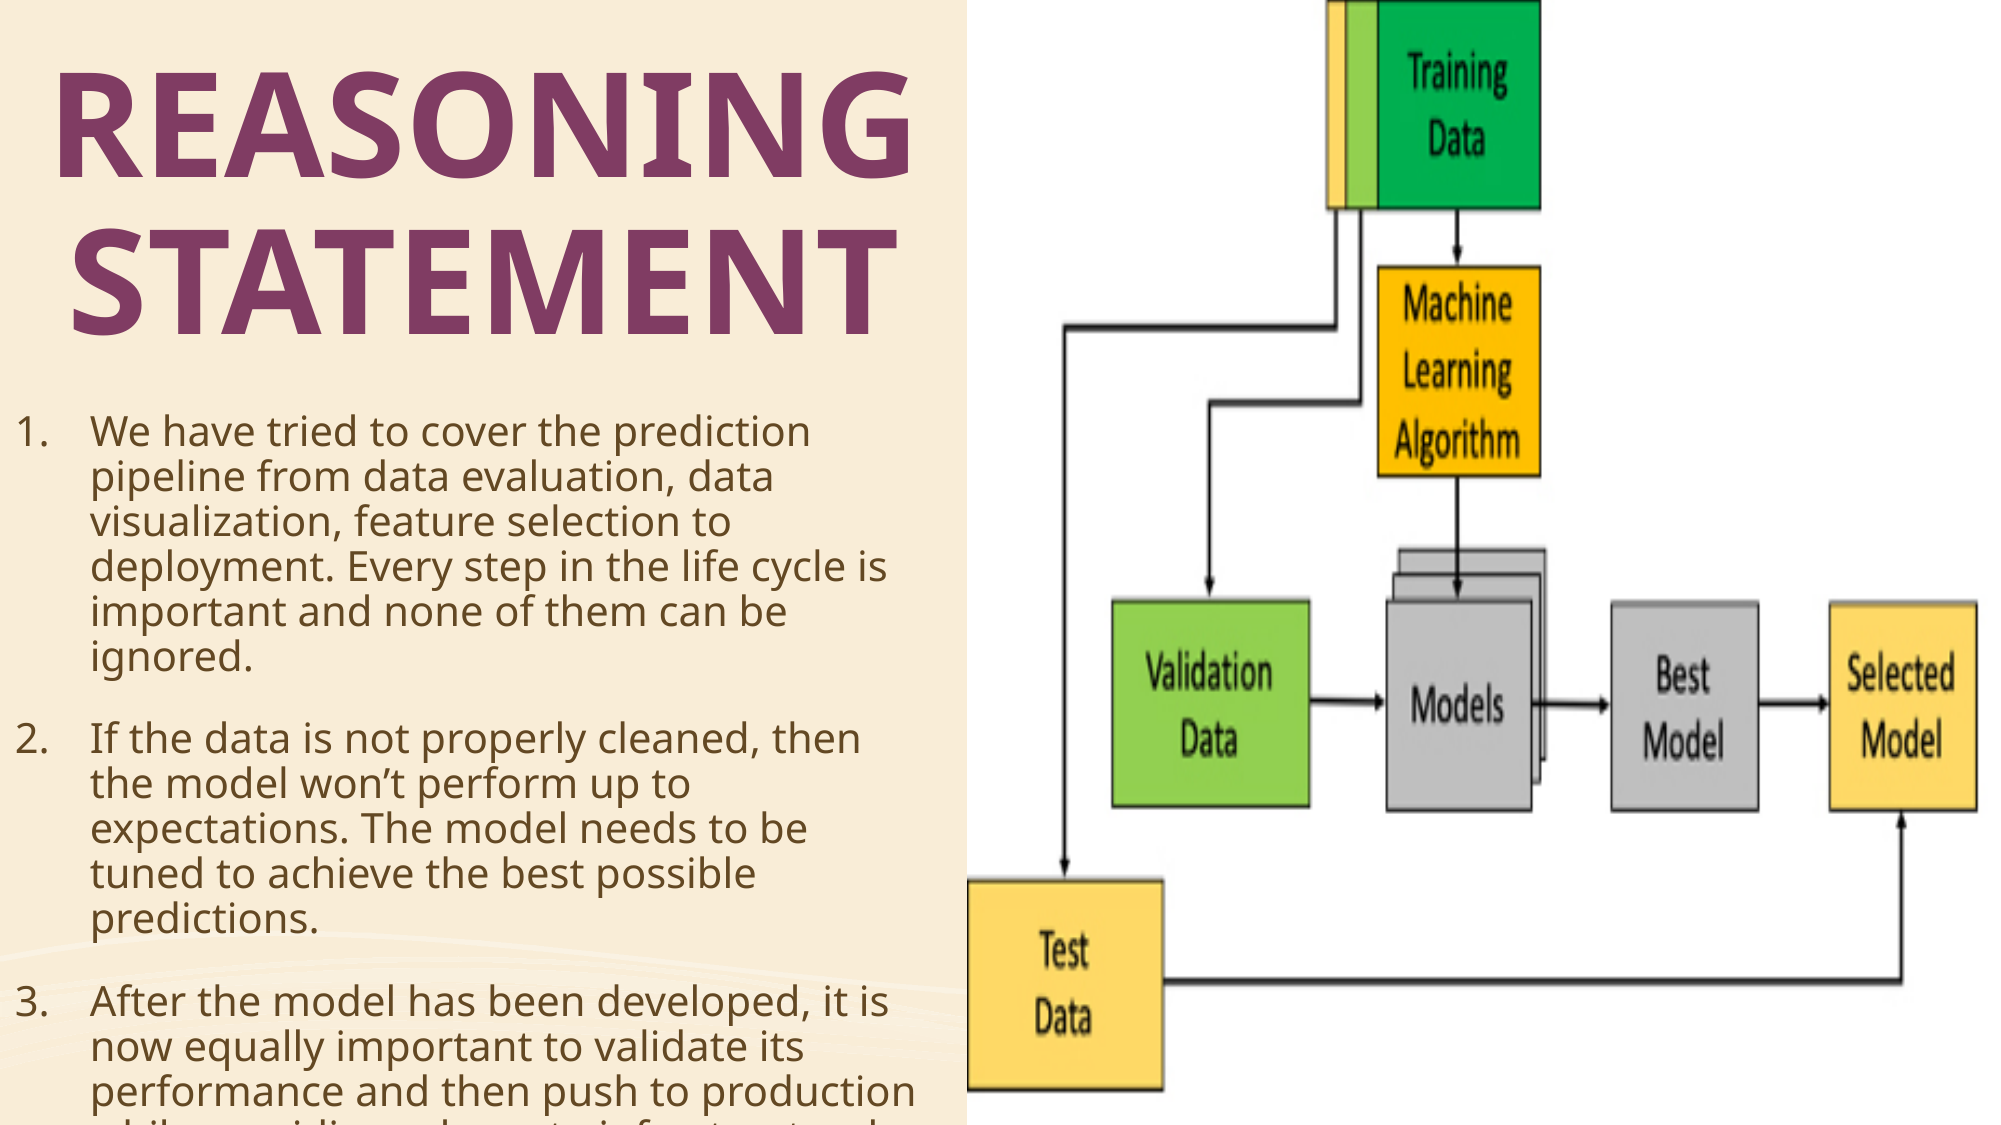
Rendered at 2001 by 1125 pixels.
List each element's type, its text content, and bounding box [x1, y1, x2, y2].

text_box REASONING STATEMENT [0, 0, 967, 374]
text_box We have tried to cover the prediction pipeline from data evaluation, data visualization, feature selection to deployment. Every step in the life cycle is important and none of them can be ignored. If the data is not properly cleaned, then the model won’t perform up to expectations. The model needs to be tuned to achieve the best possible predictions. After the model has been developed, it is now equally important to validate its performance and then push to production while providing adequate infrastructural capacity. [0, 402, 949, 1125]
picture [967, 0, 2000, 1125]
